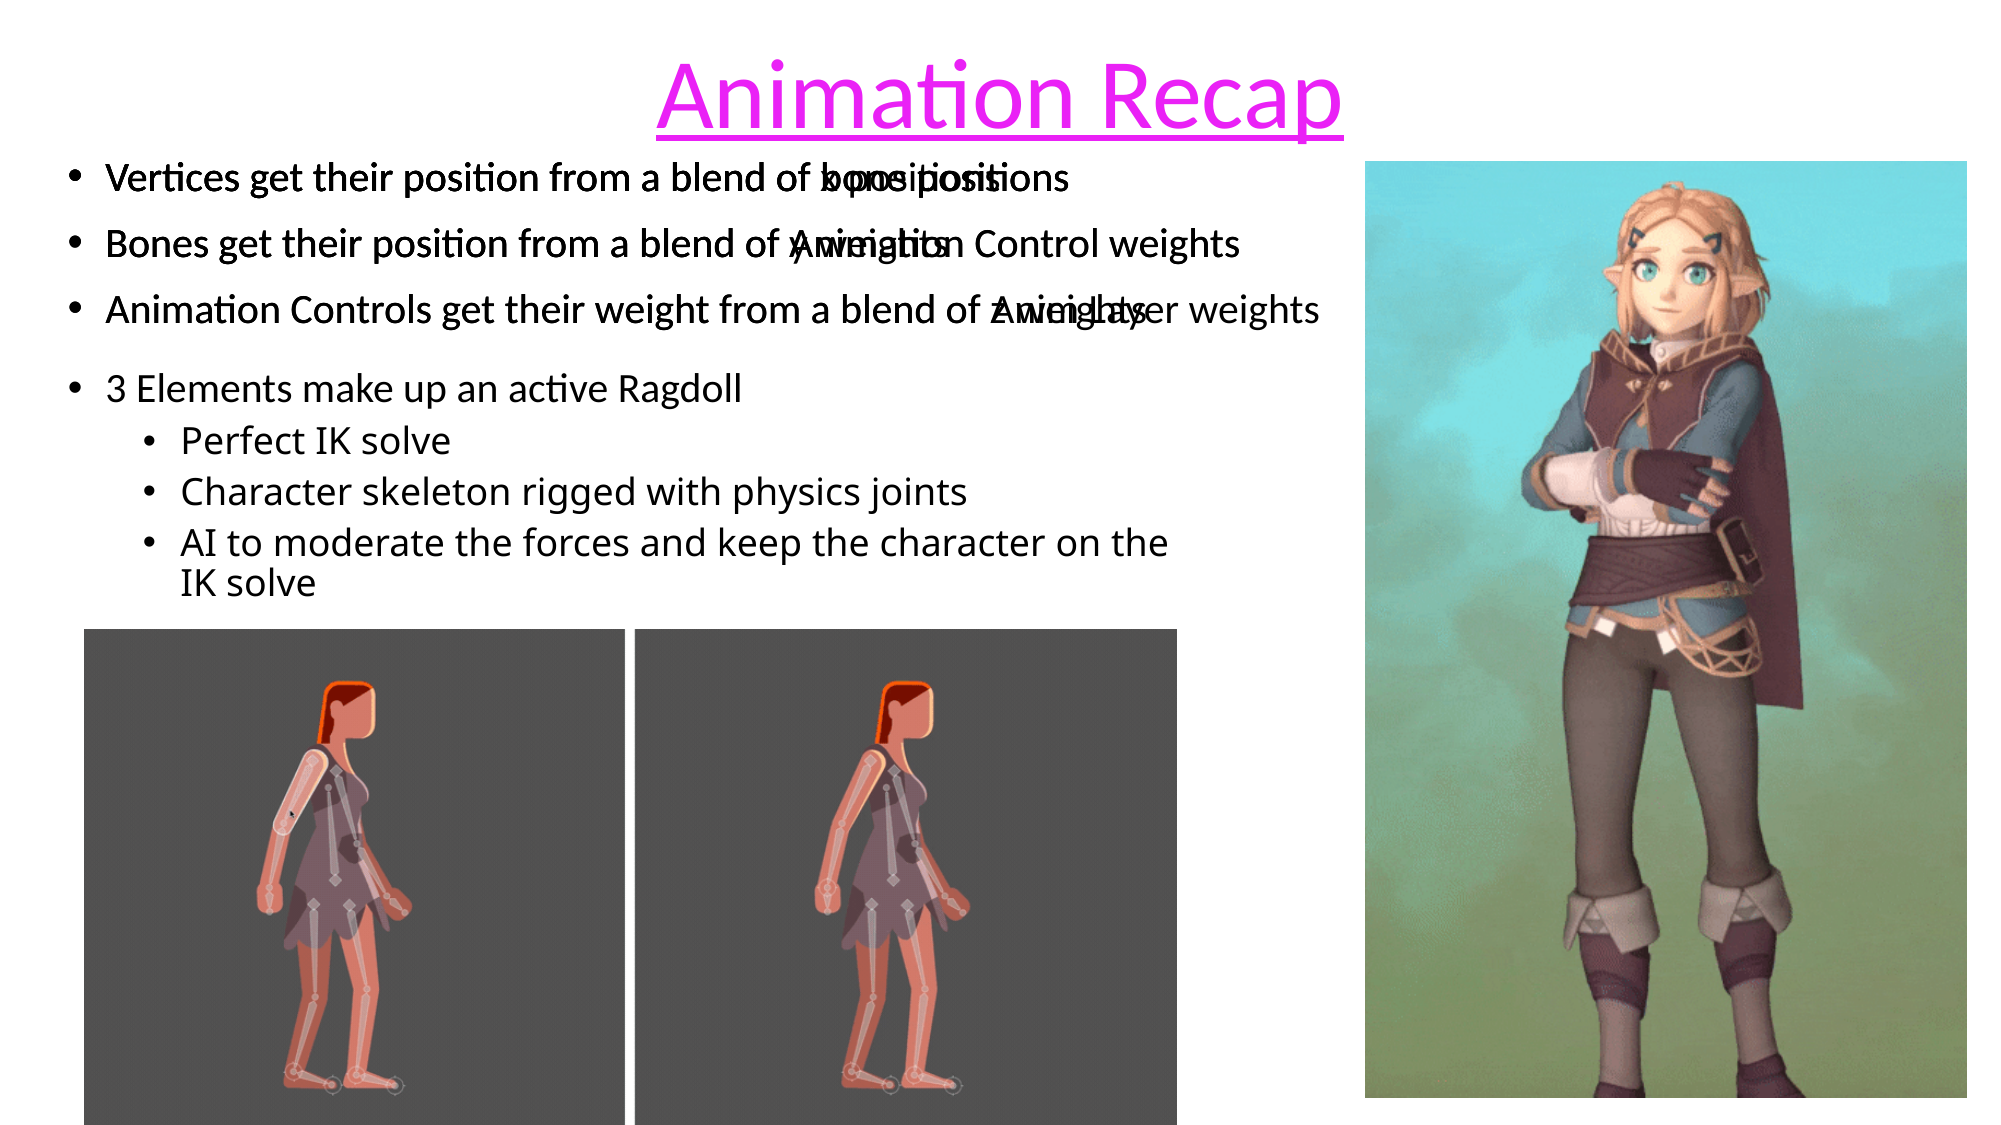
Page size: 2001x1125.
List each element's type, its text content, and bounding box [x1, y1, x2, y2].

picture [1365, 161, 1967, 1098]
picture [84, 629, 1177, 1125]
text_box Vertices get their position from a blend of bone positions Bones get their position from a blend of Animation Control weights Animation Controls get their weight from a blend of Anim Layer weights [53, 148, 1343, 361]
text_box 3 Elements make up an active Ragdoll Perfect IK solve Character skeleton rigged with physics joints AI to moderate the forces and keep the character on the IK solve [53, 361, 1208, 572]
list Animation Recap [54, 42, 1947, 149]
